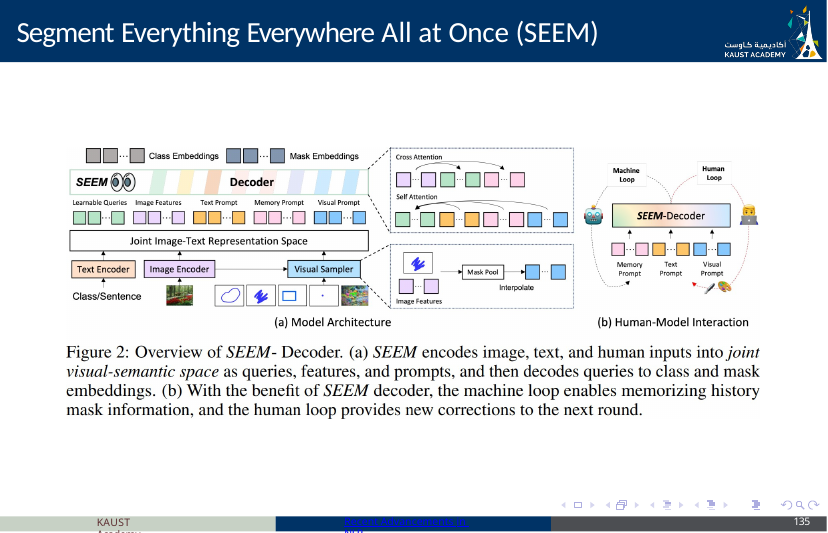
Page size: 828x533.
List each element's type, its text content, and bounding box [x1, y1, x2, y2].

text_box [0, 516, 827, 532]
text_box Segment Everything Everywhere All at Once (SEEM) [14, 10, 670, 48]
picture [721, 2, 827, 62]
picture [65, 147, 760, 419]
